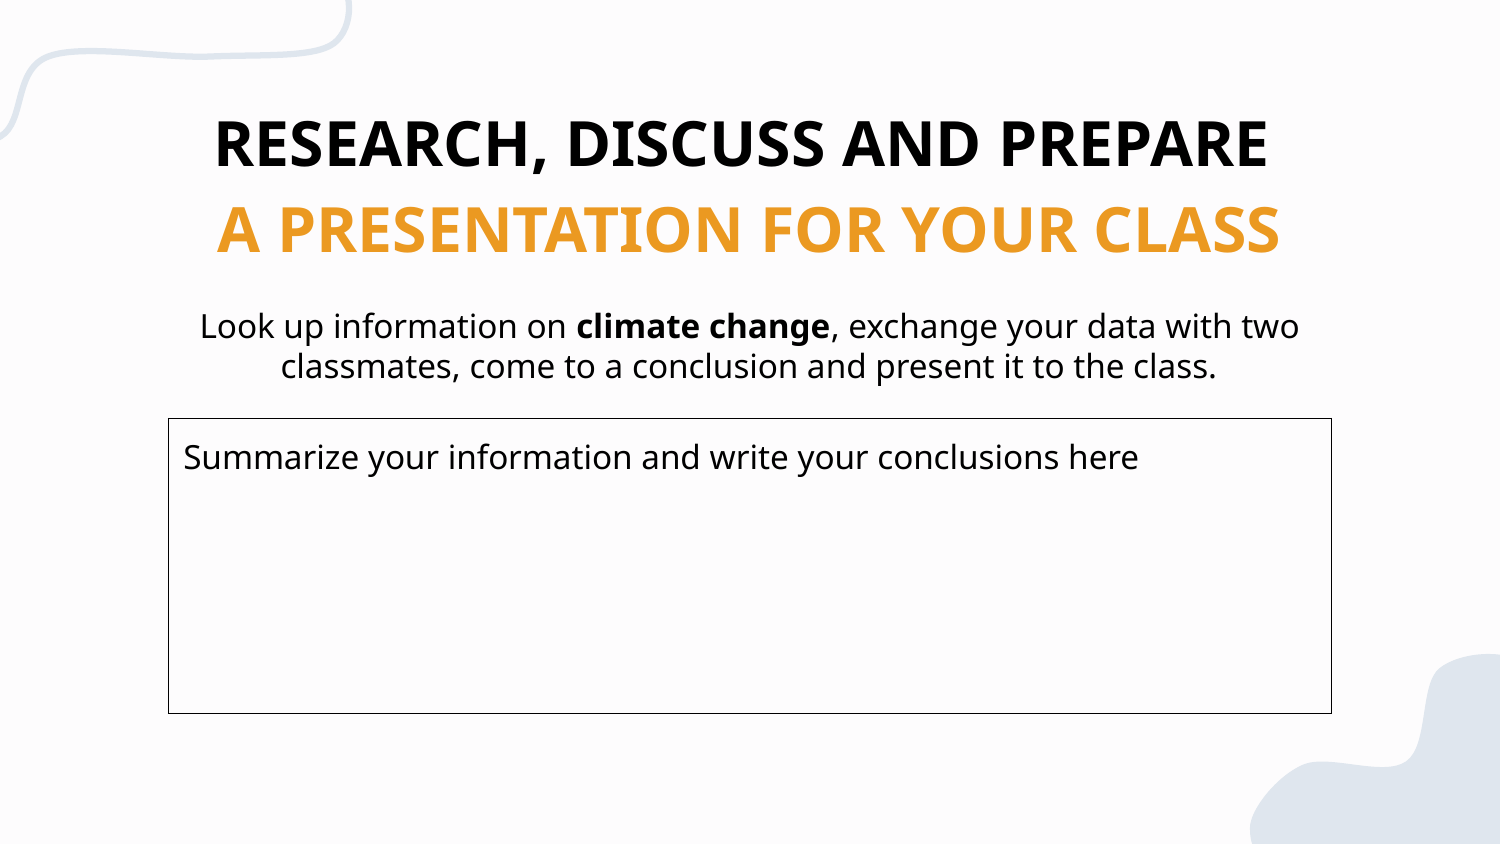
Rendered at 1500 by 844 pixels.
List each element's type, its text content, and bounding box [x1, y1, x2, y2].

title RESEARCH, DISCUSS AND PREPARE A PRESENTATION FOR YOUR CLASS [118, 77, 1382, 266]
table_header Summarize your information and write your conclusions here [169, 419, 1331, 713]
text_box Look up information on climate change, exchange your data with two classmates, come to a conclusion and present it to the class. [136, 290, 1364, 409]
